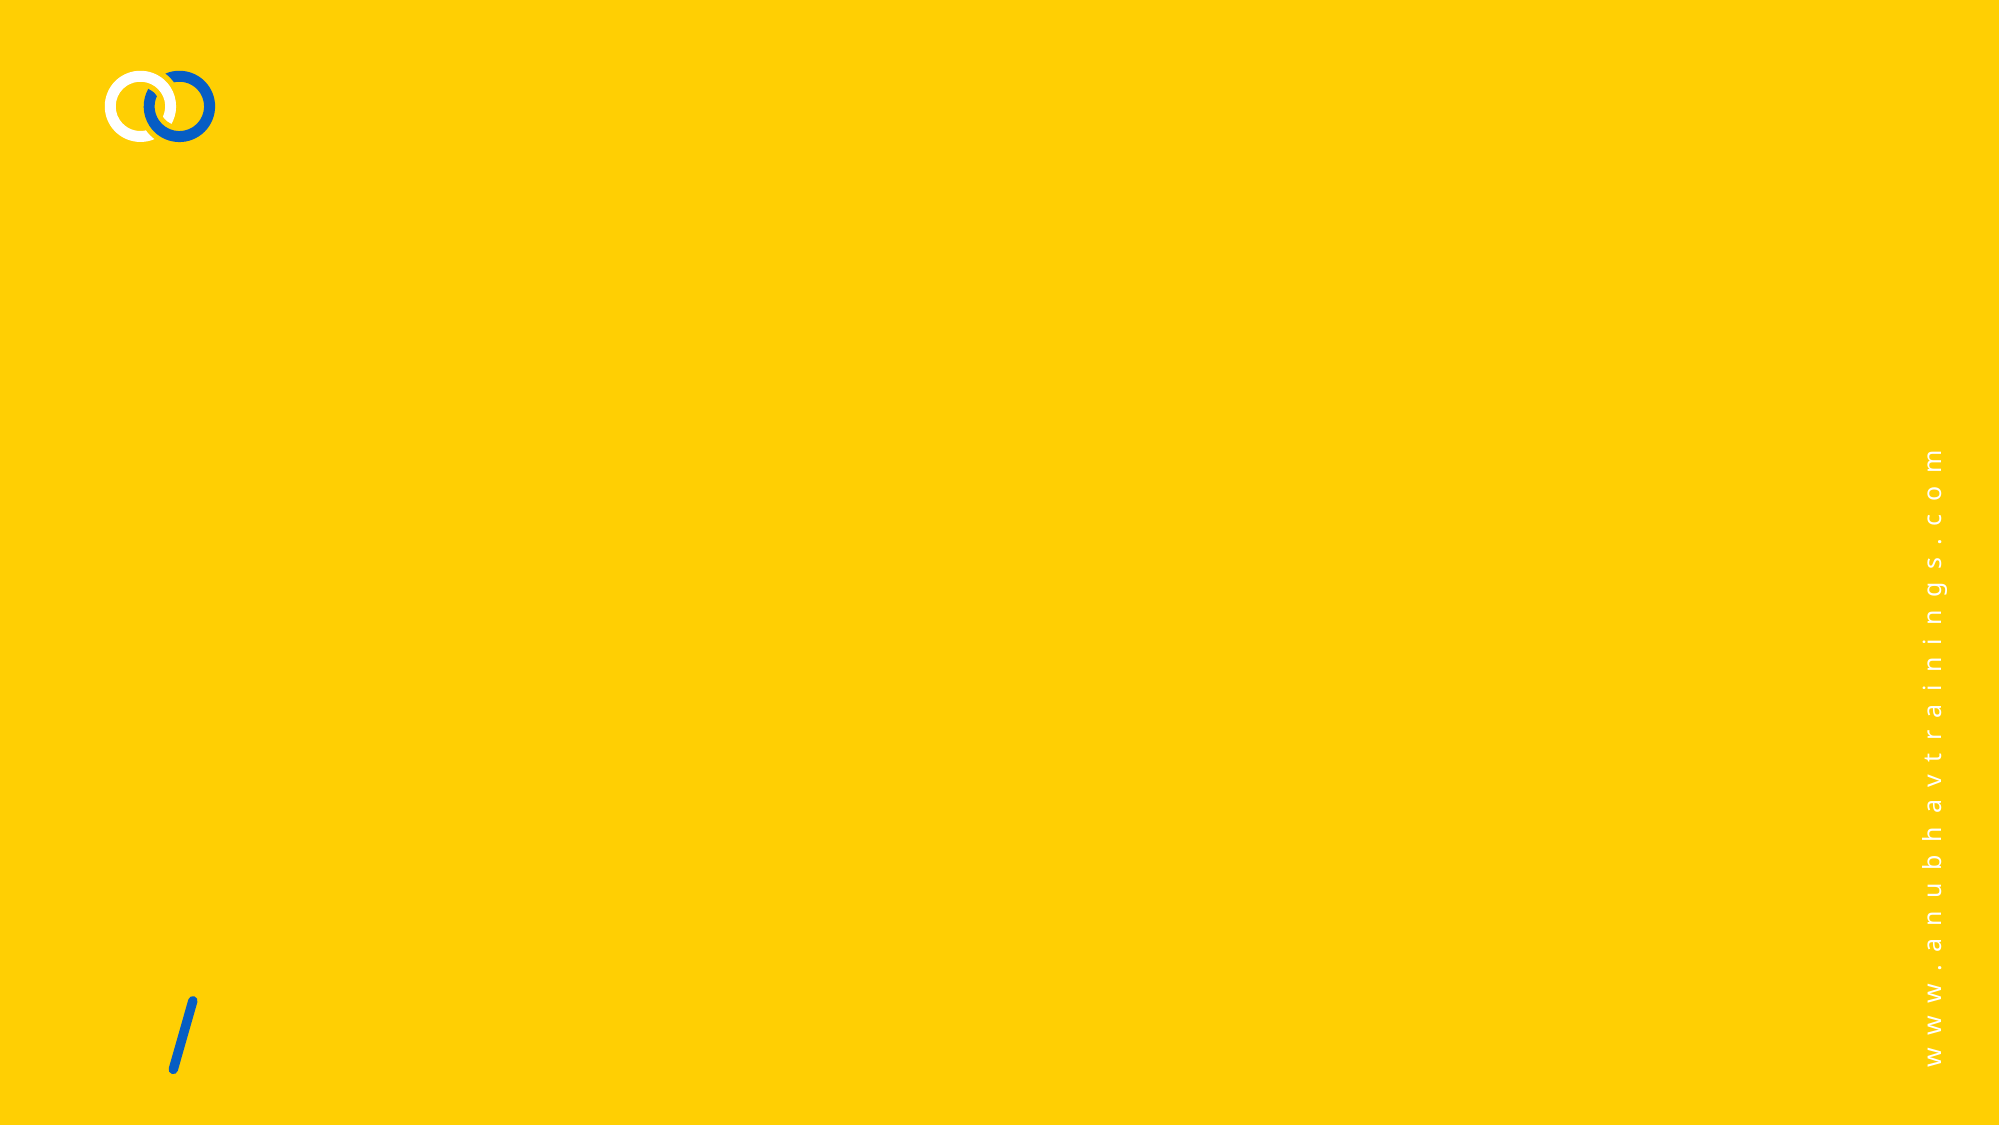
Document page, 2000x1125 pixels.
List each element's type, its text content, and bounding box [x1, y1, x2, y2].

footer www.anubhavtrainings.com [1901, 434, 1961, 1068]
